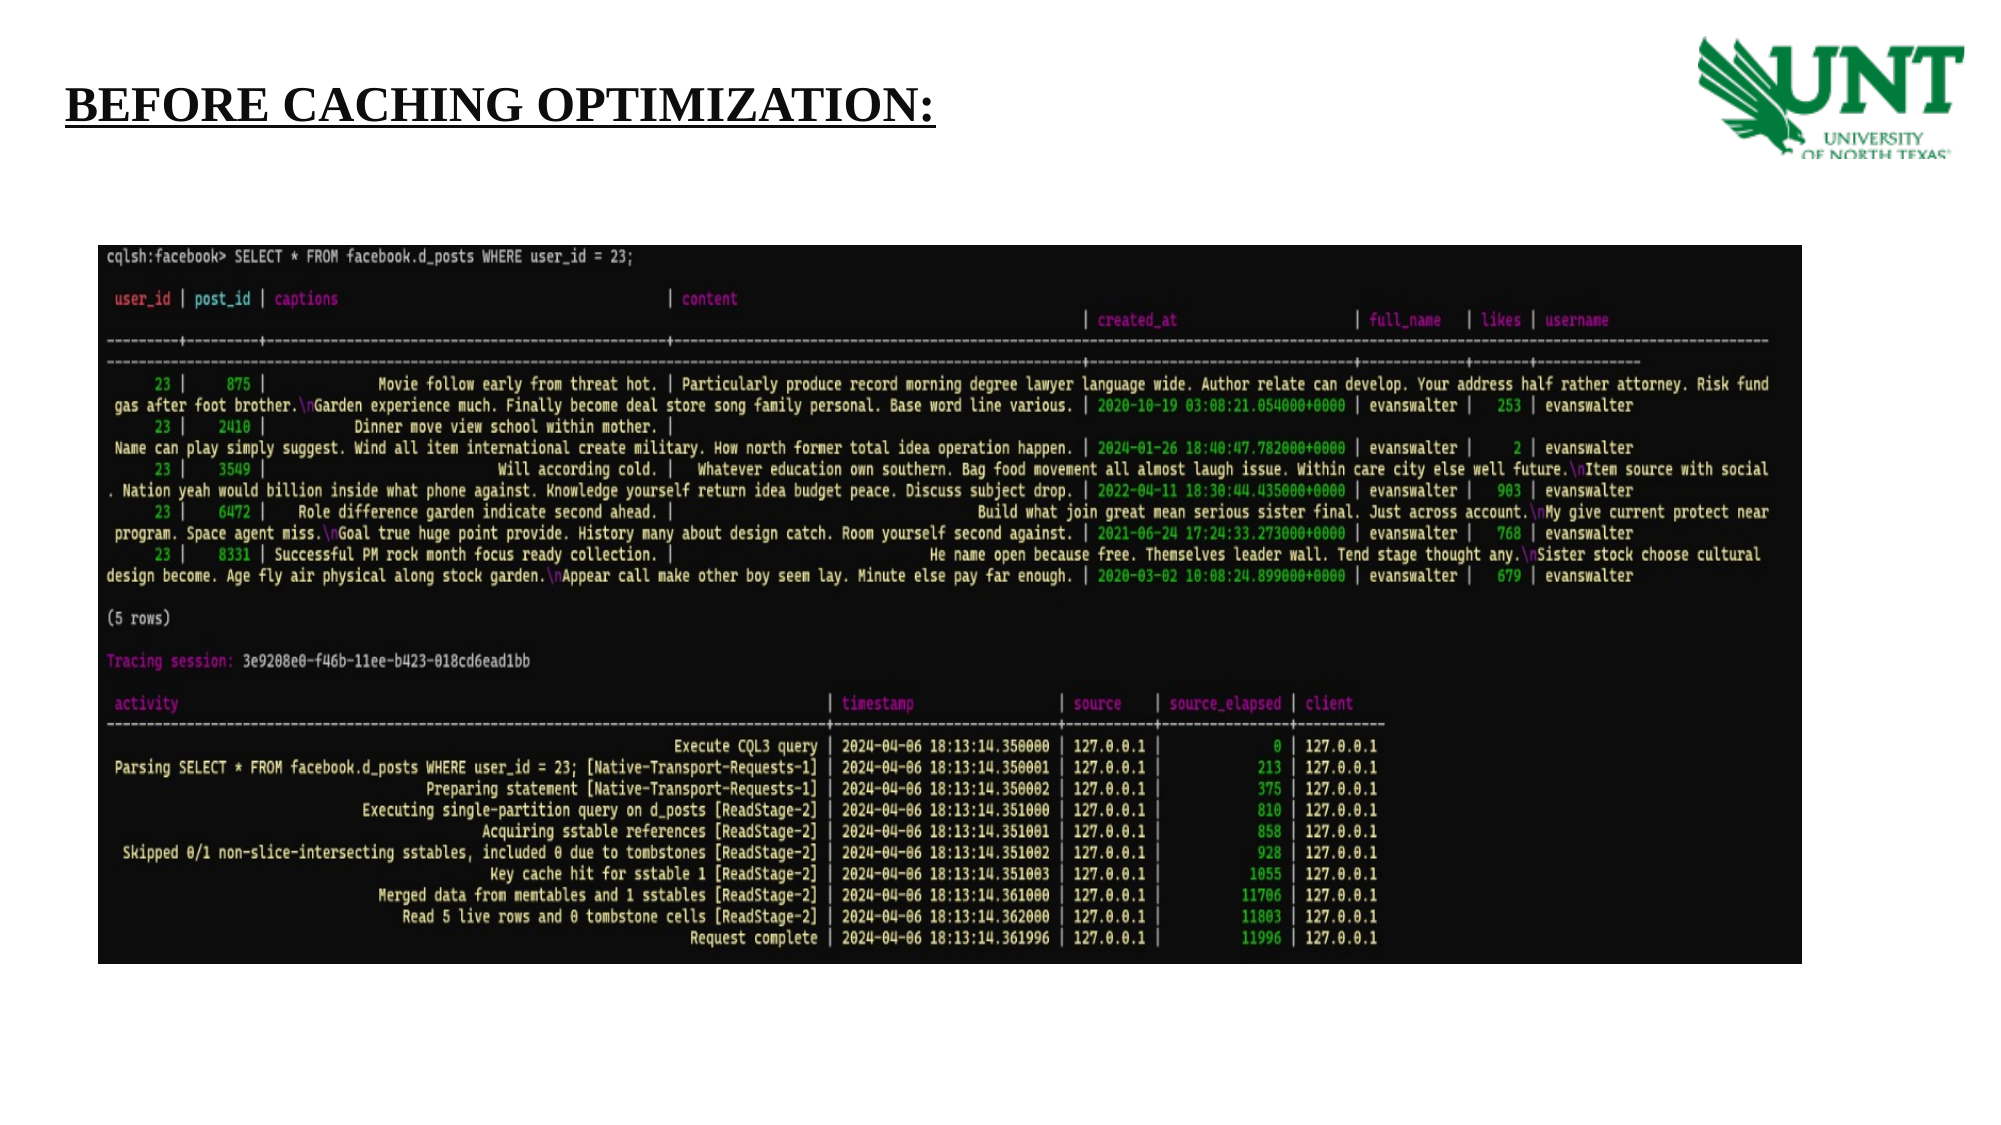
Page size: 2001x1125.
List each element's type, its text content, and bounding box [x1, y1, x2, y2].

text_box BEFORE CACHING OPTIMIZATION: [50, 60, 1050, 140]
picture [98, 244, 1802, 964]
